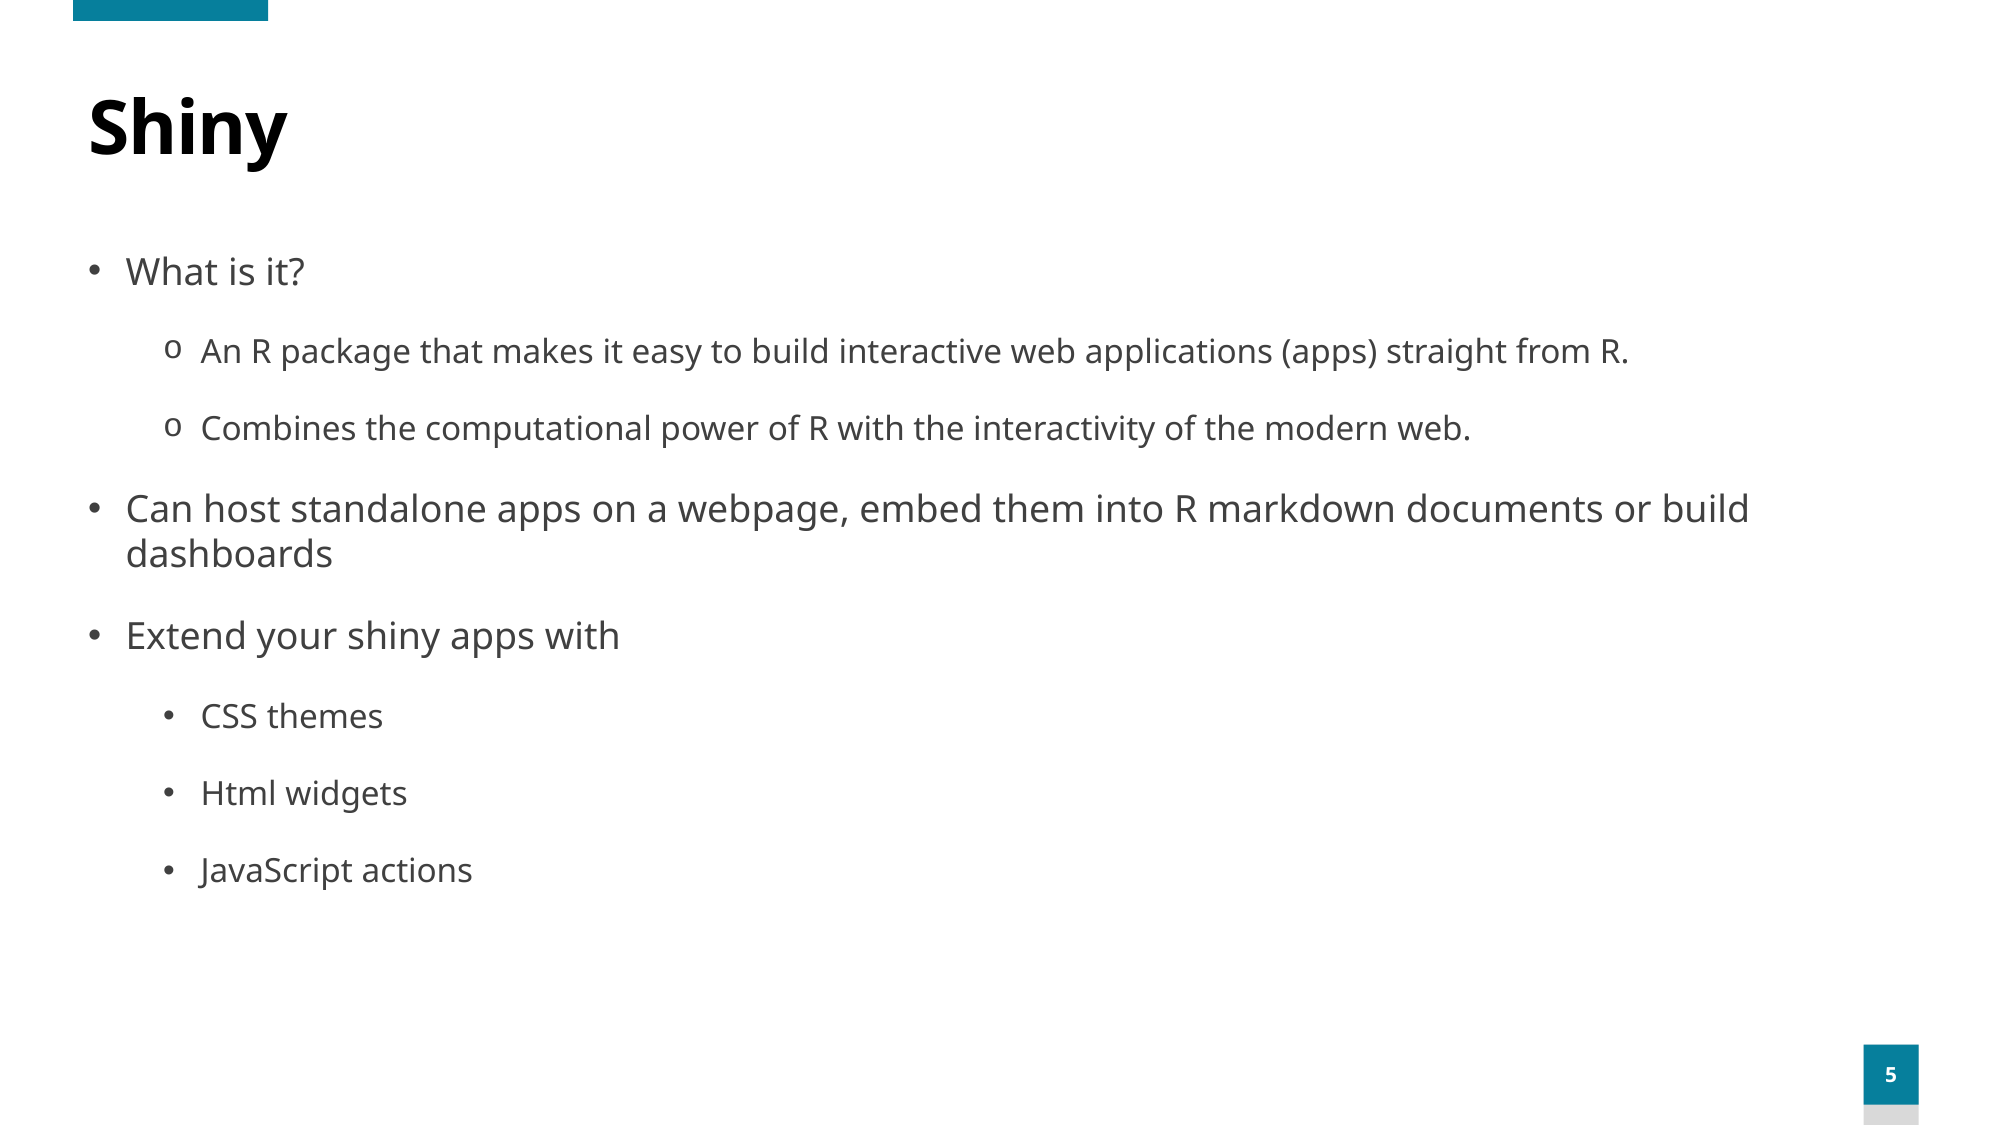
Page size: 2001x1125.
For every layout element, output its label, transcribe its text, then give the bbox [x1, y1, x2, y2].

list What is it? An R package that makes it easy to build interactive web applications (apps) straight from R. Combines the computational power of R with the interactivity of the modern web. Can host standalone apps on a webpage, embed them into R markdown documents or build dashboards Extend your shiny apps with CSS themes Html widgets JavaScript actions [73, 239, 1839, 1023]
title Shiny [73, 82, 1907, 179]
